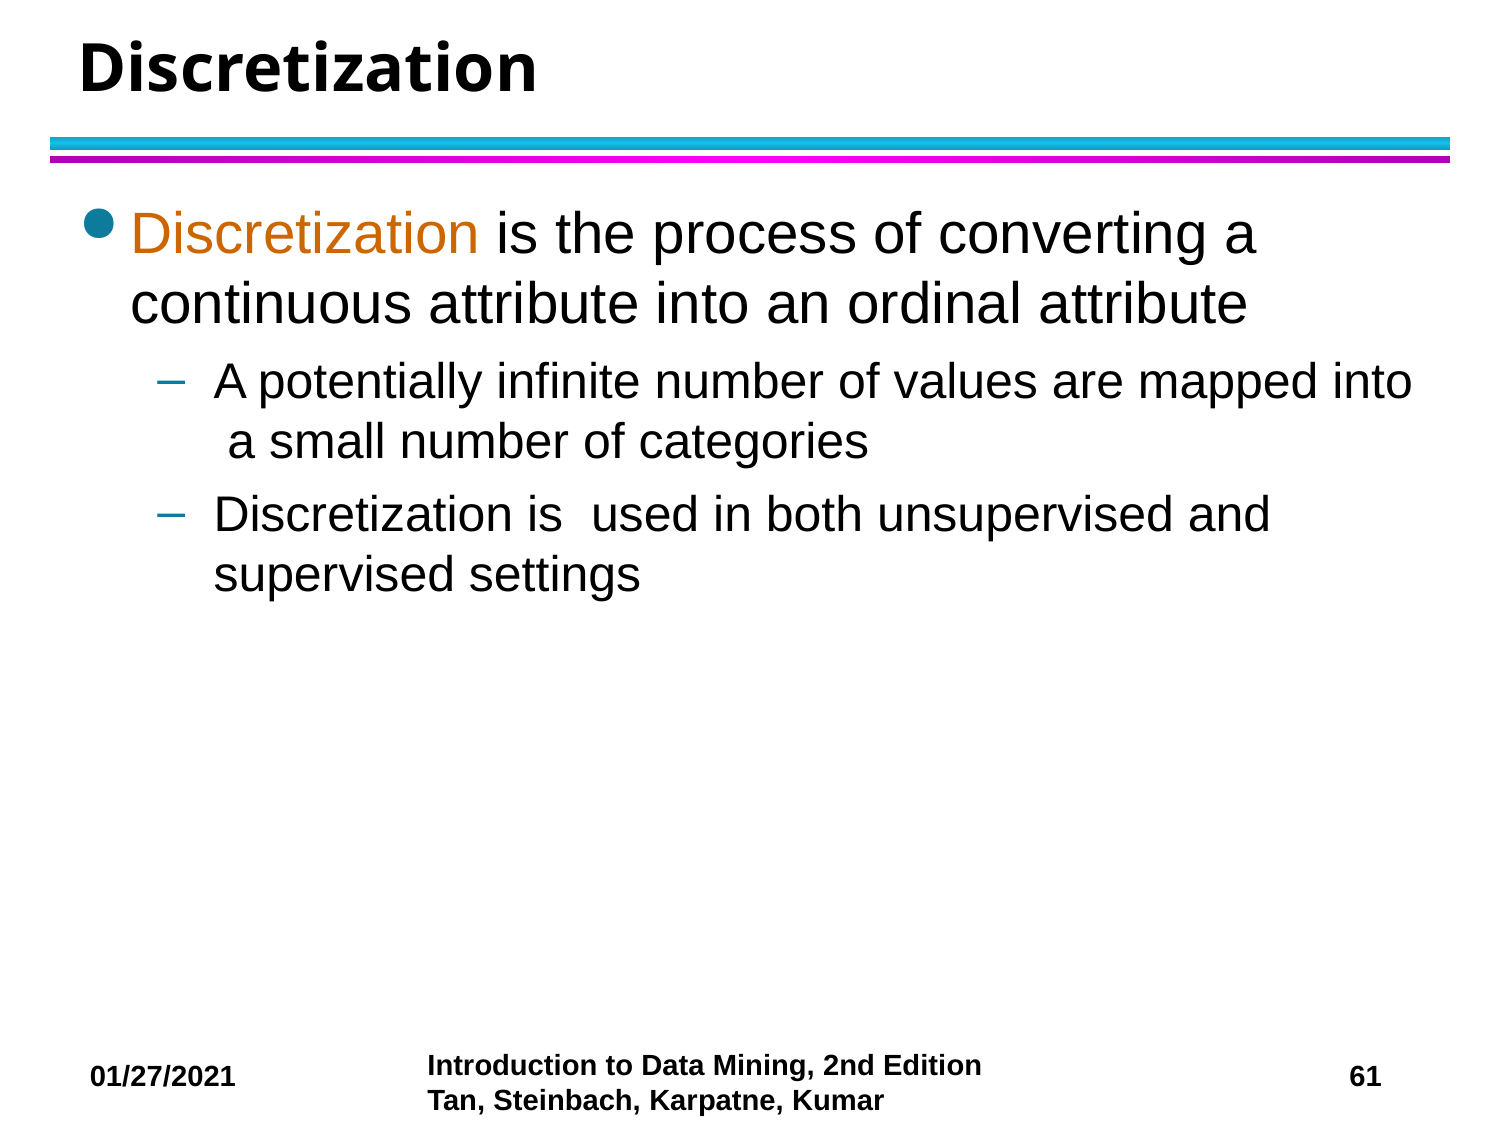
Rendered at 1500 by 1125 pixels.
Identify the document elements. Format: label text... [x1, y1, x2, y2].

list Discretization is the process of converting a continuous attribute into an ordinal attribute A potentially infinite number of values are mapped into a small number of categories Discretization is used in both unsupervised and supervised settings [67, 187, 1432, 1038]
title Discretization [62, 24, 1421, 113]
